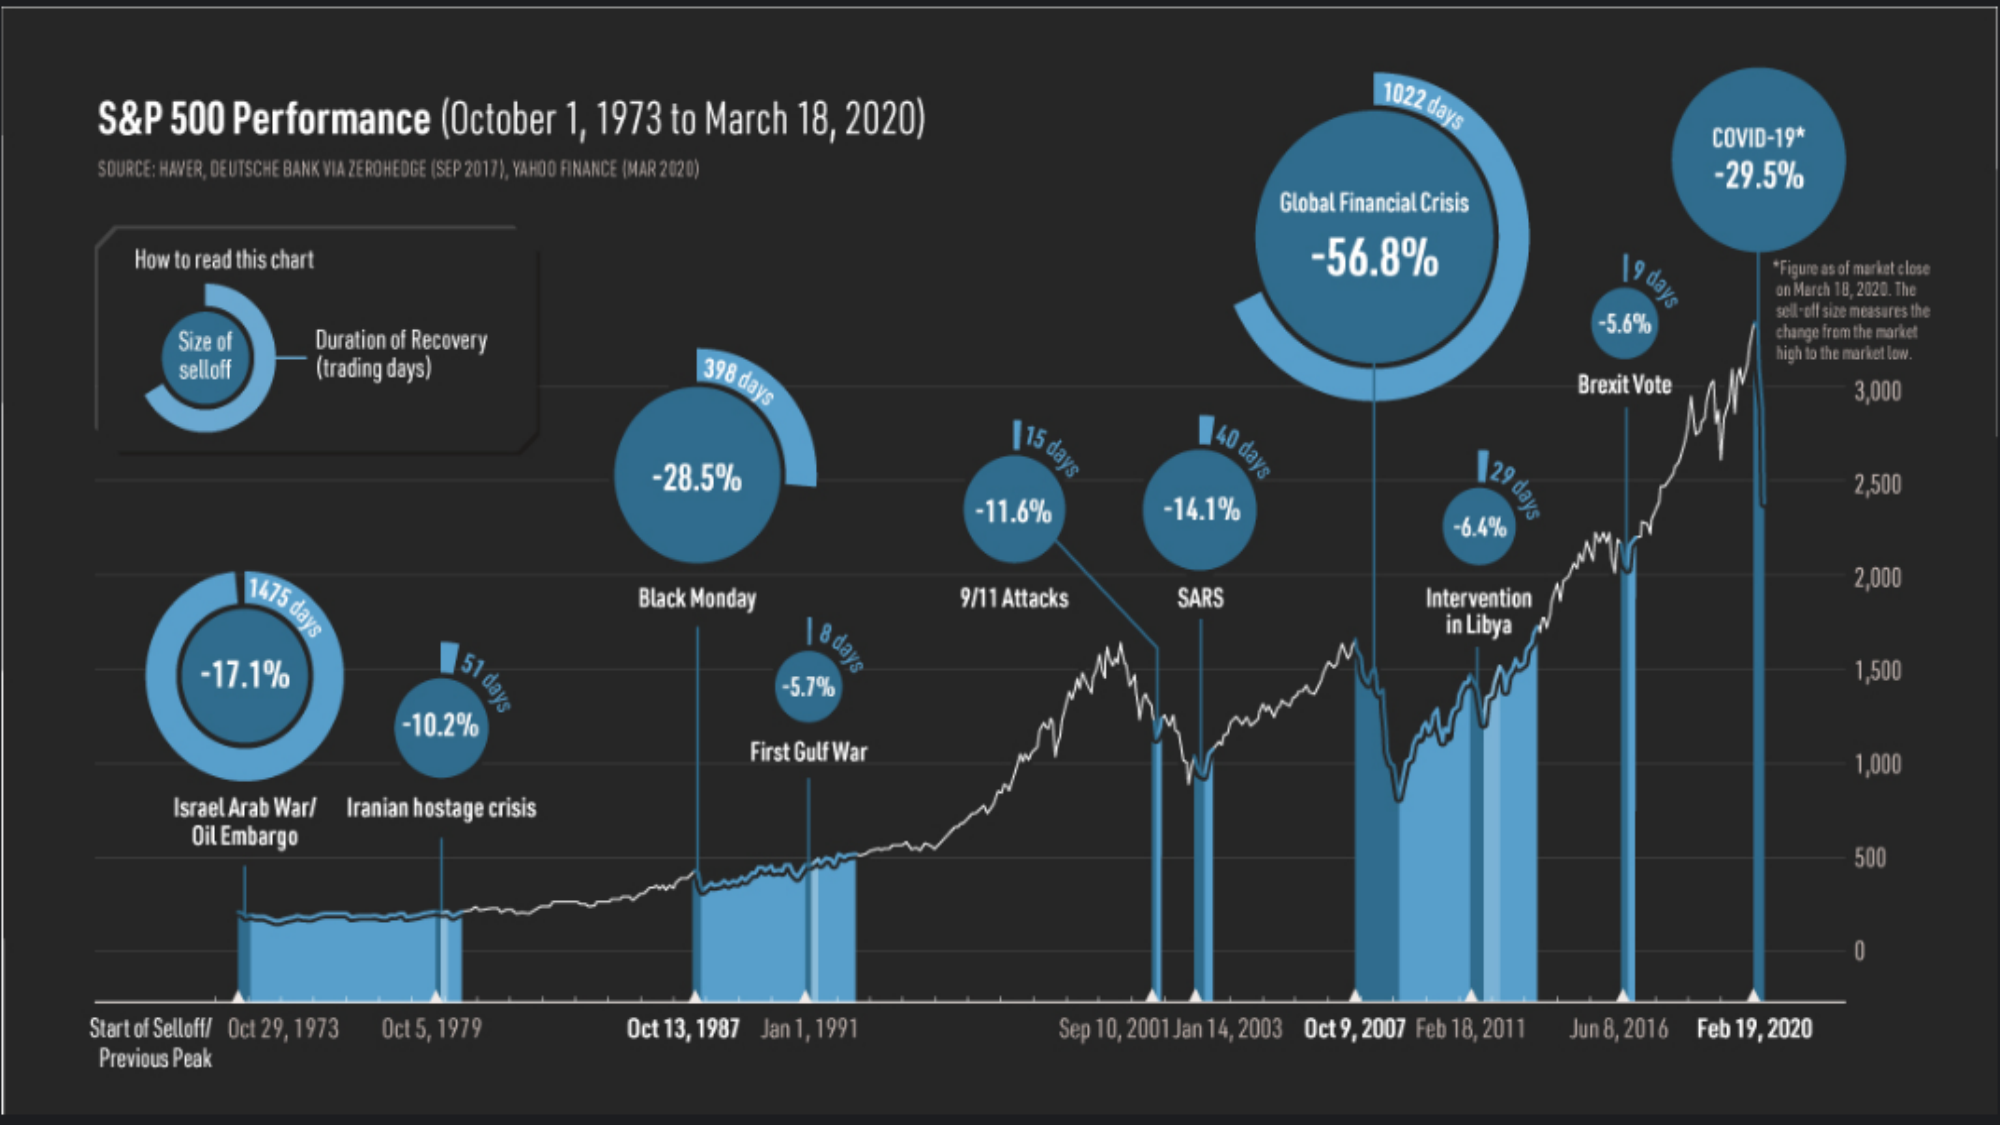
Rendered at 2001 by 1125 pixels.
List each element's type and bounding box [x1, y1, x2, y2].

list [0, 0, 2000, 1125]
